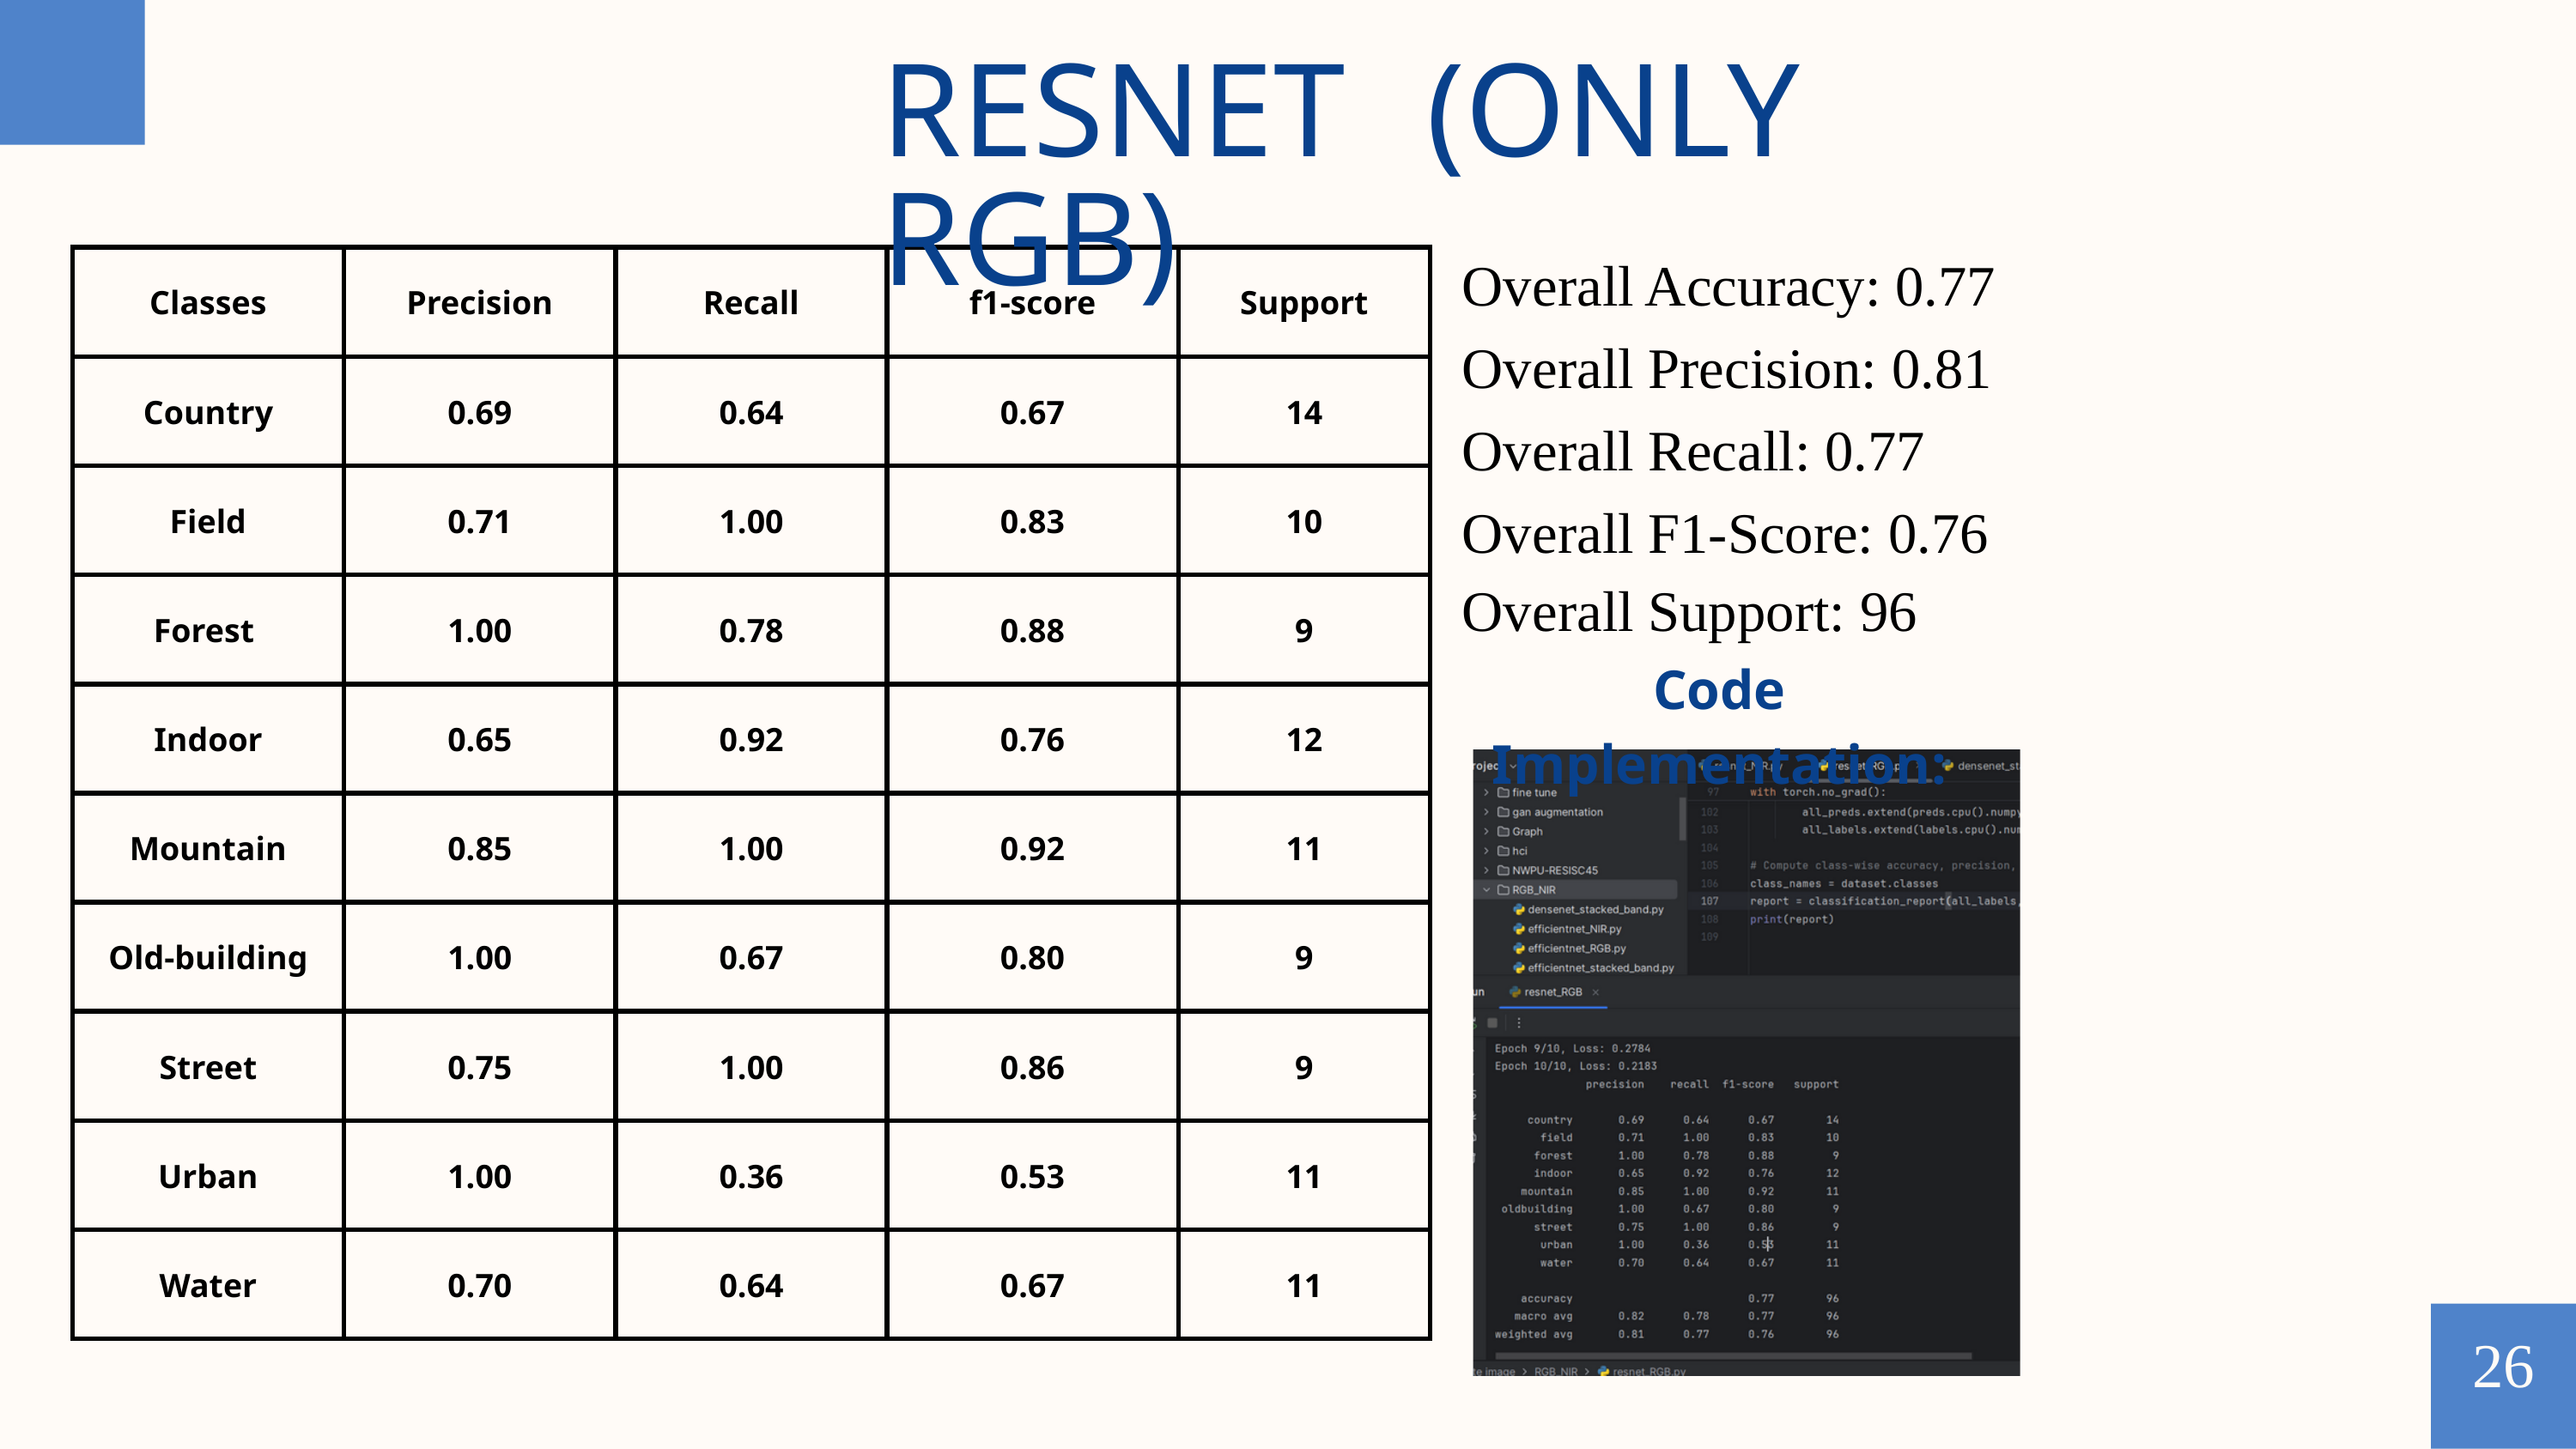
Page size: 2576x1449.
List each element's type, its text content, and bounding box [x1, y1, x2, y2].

table_header f1-score [890, 312, 1176, 355]
table_cell 0.92 [890, 796, 1176, 900]
table_cell 1.00 [346, 905, 613, 1009]
table_cell 12 [1181, 687, 1428, 791]
table_cell 0.88 [890, 577, 1176, 682]
table_cell 11 [1181, 1232, 1428, 1337]
table_header Classes [75, 250, 342, 355]
text_box Overall Recall: 0.77 [1461, 402, 2322, 482]
table_cell 1.00 [346, 1123, 613, 1228]
table_cell 0.71 [346, 468, 613, 573]
table_header Precision [346, 250, 613, 355]
table_cell 1.00 [618, 1014, 884, 1119]
text_box Overall F1-Score: 0.76 [1461, 484, 2322, 562]
table_cell 1.00 [618, 796, 884, 900]
table_cell 9 [1181, 1014, 1428, 1119]
table_cell 0.92 [618, 687, 884, 791]
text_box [2430, 1303, 2576, 1449]
table_cell Forest [75, 577, 342, 682]
table_header Recall [618, 250, 884, 355]
table_cell Indoor [75, 687, 342, 791]
table_cell Water [75, 1232, 342, 1337]
text_box Overall Precision: 0.81 [1461, 319, 2322, 400]
table_cell Street [75, 1014, 342, 1119]
table_cell 11 [1181, 1123, 1428, 1228]
table_cell 0.53 [890, 1123, 1176, 1228]
table_cell 0.64 [618, 359, 884, 464]
text_box Code Implementation: [1473, 645, 1966, 796]
table_cell 0.64 [618, 1232, 884, 1337]
table_cell 9 [1181, 577, 1428, 682]
table_cell 0.36 [618, 1123, 884, 1228]
table_cell 0.70 [346, 1232, 613, 1337]
table_cell 11 [1181, 796, 1428, 900]
table_cell Country [75, 359, 342, 464]
table_cell 0.67 [890, 1232, 1176, 1337]
table_cell 0.83 [890, 468, 1176, 573]
text_box Overall Accuracy: 0.77 [1461, 237, 2322, 318]
table_cell 0.75 [346, 1014, 613, 1119]
table_cell Old-building [75, 905, 342, 1009]
table_cell Urban [75, 1123, 342, 1228]
table_cell Field [75, 468, 342, 573]
table_cell 0.67 [890, 359, 1176, 464]
table_cell Mountain [75, 796, 342, 900]
table_cell 0.80 [890, 905, 1176, 1009]
table_header Support [1181, 312, 1428, 355]
table_cell 1.00 [346, 577, 613, 682]
table_cell 0.69 [346, 359, 613, 464]
table_cell 0.76 [890, 687, 1176, 791]
table_cell 0.67 [618, 905, 884, 1009]
text_box Overall Support: 96 [1461, 562, 2322, 643]
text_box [0, 0, 145, 145]
table_cell 1.00 [618, 468, 884, 573]
table_cell 0.85 [346, 796, 613, 900]
table_cell 0.78 [618, 577, 884, 682]
table_cell 0.65 [346, 687, 613, 791]
table_cell 14 [1181, 359, 1428, 464]
table_cell 10 [1181, 468, 1428, 573]
table_cell 9 [1181, 905, 1428, 1009]
text_box [1473, 749, 2020, 1377]
table_cell 0.86 [890, 1014, 1176, 1119]
text_box RESNET (ONLY RGB) [881, 53, 1801, 312]
